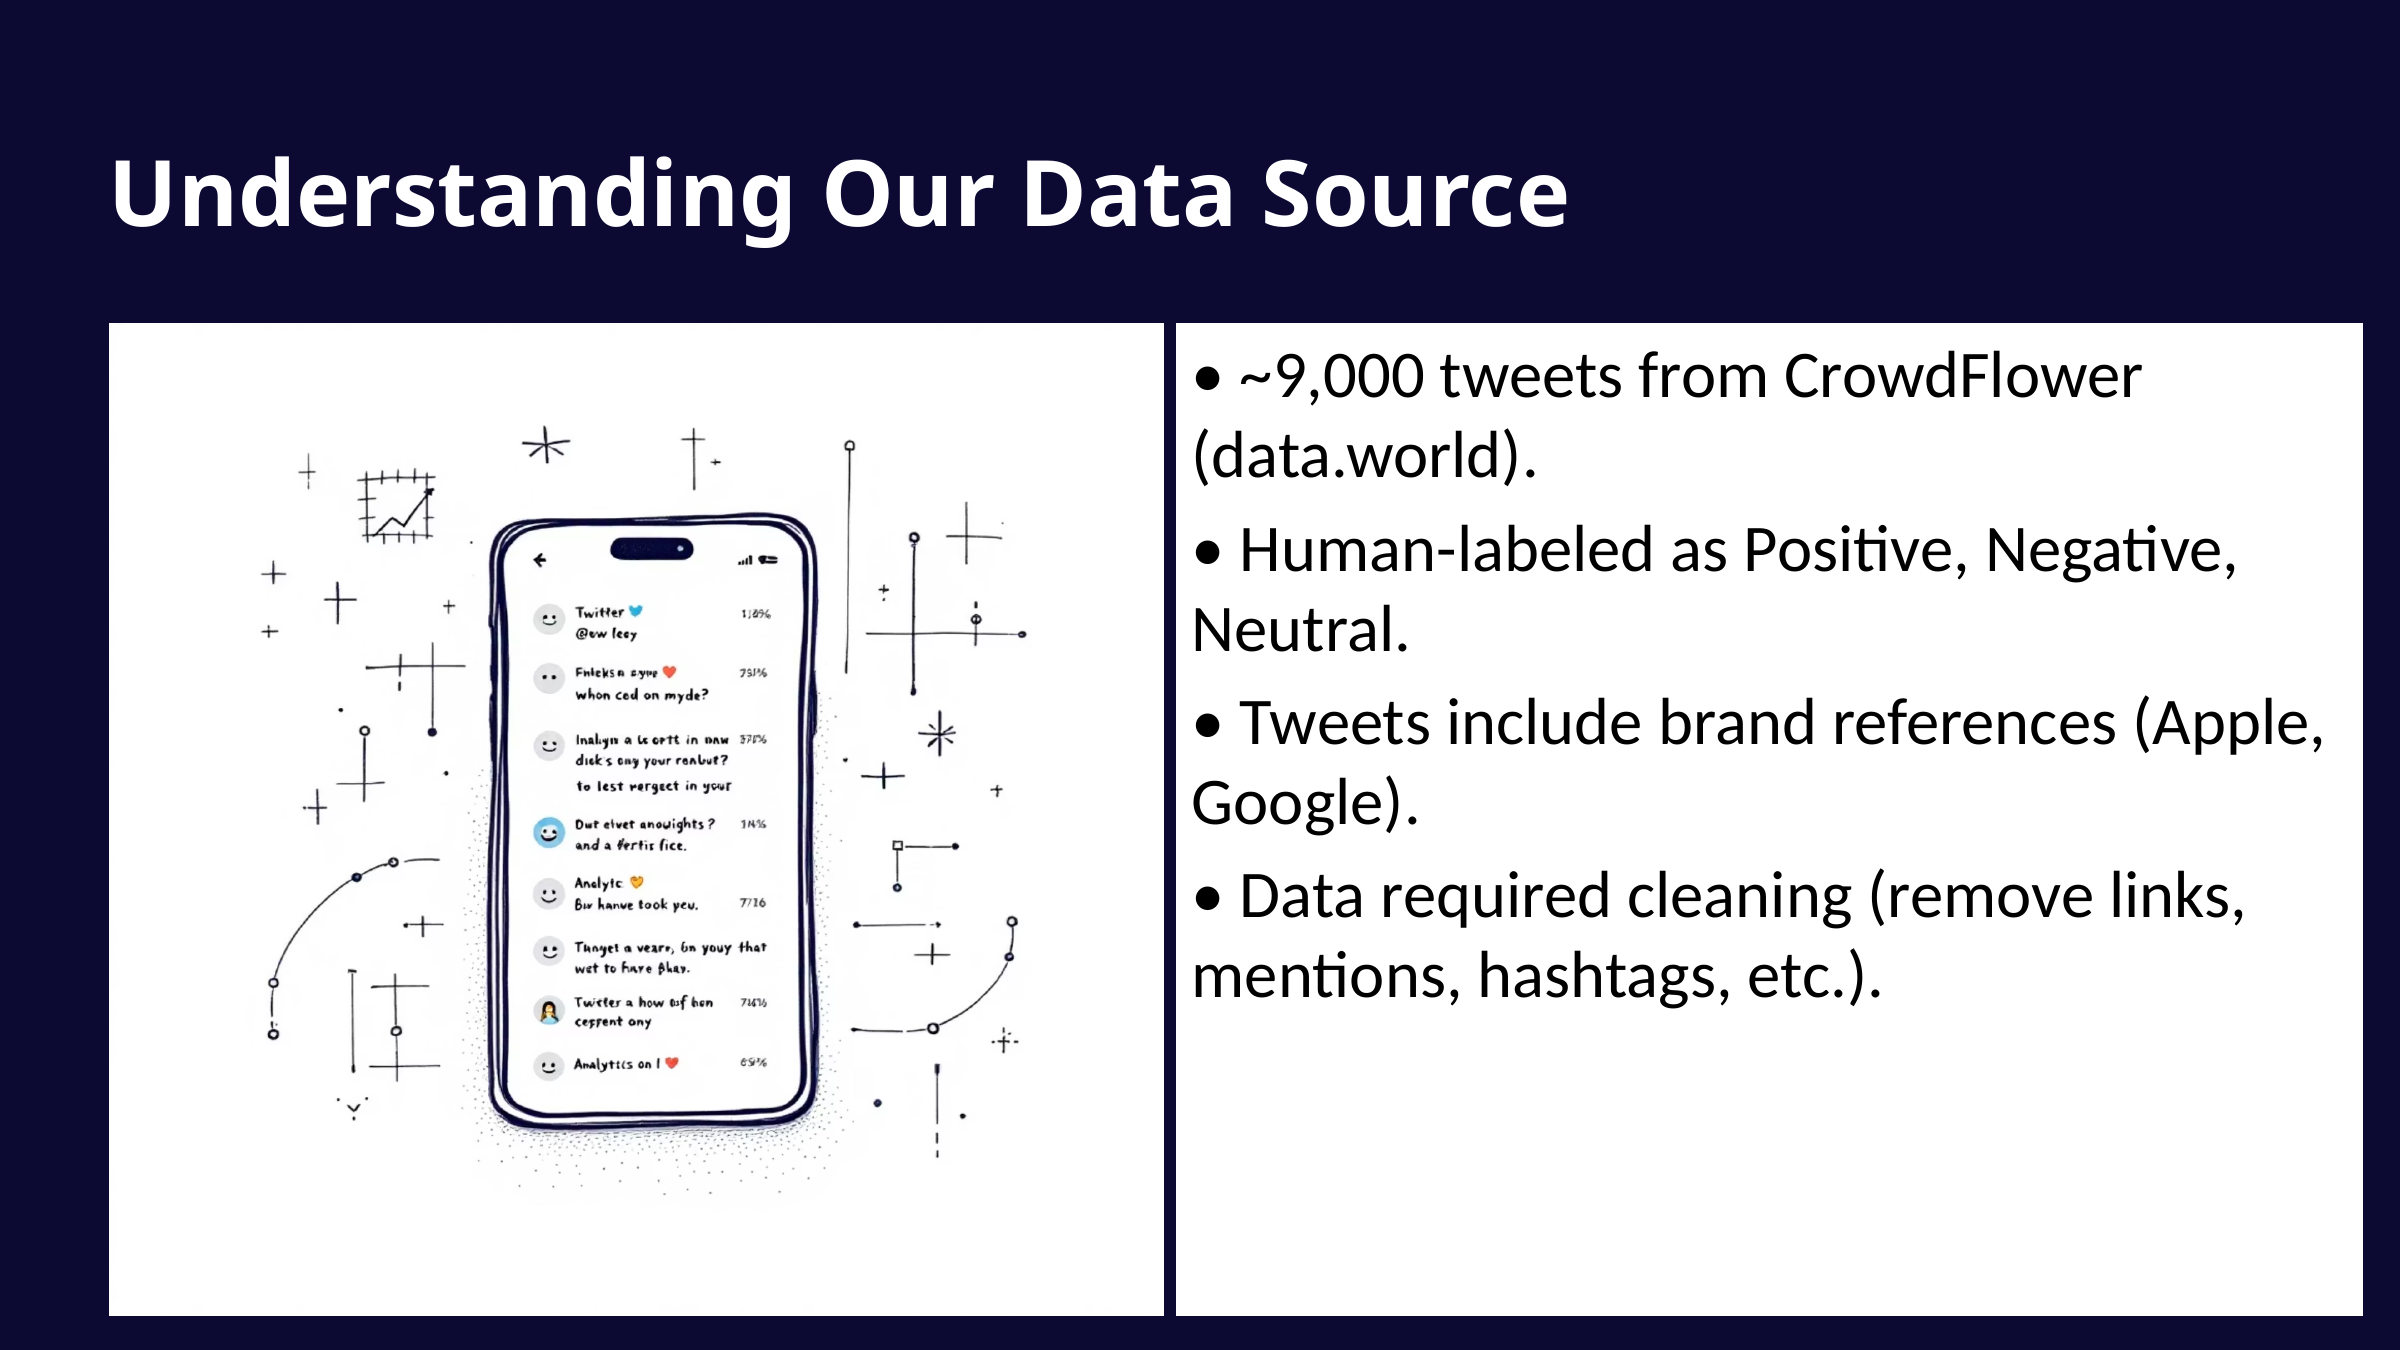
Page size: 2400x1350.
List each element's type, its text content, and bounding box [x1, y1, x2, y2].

text_box • ~9,000 tweets from CrowdFlower (data.world). • Human-labeled as Positive, Negative, Neutral. • Tweets include brand references (Apple, Google). • Data required cleaning (remove links, mentions, hashtags, etc.). [1176, 323, 2363, 1316]
text_box Understanding Our Data Source [109, 158, 1331, 246]
picture [109, 323, 1164, 1316]
